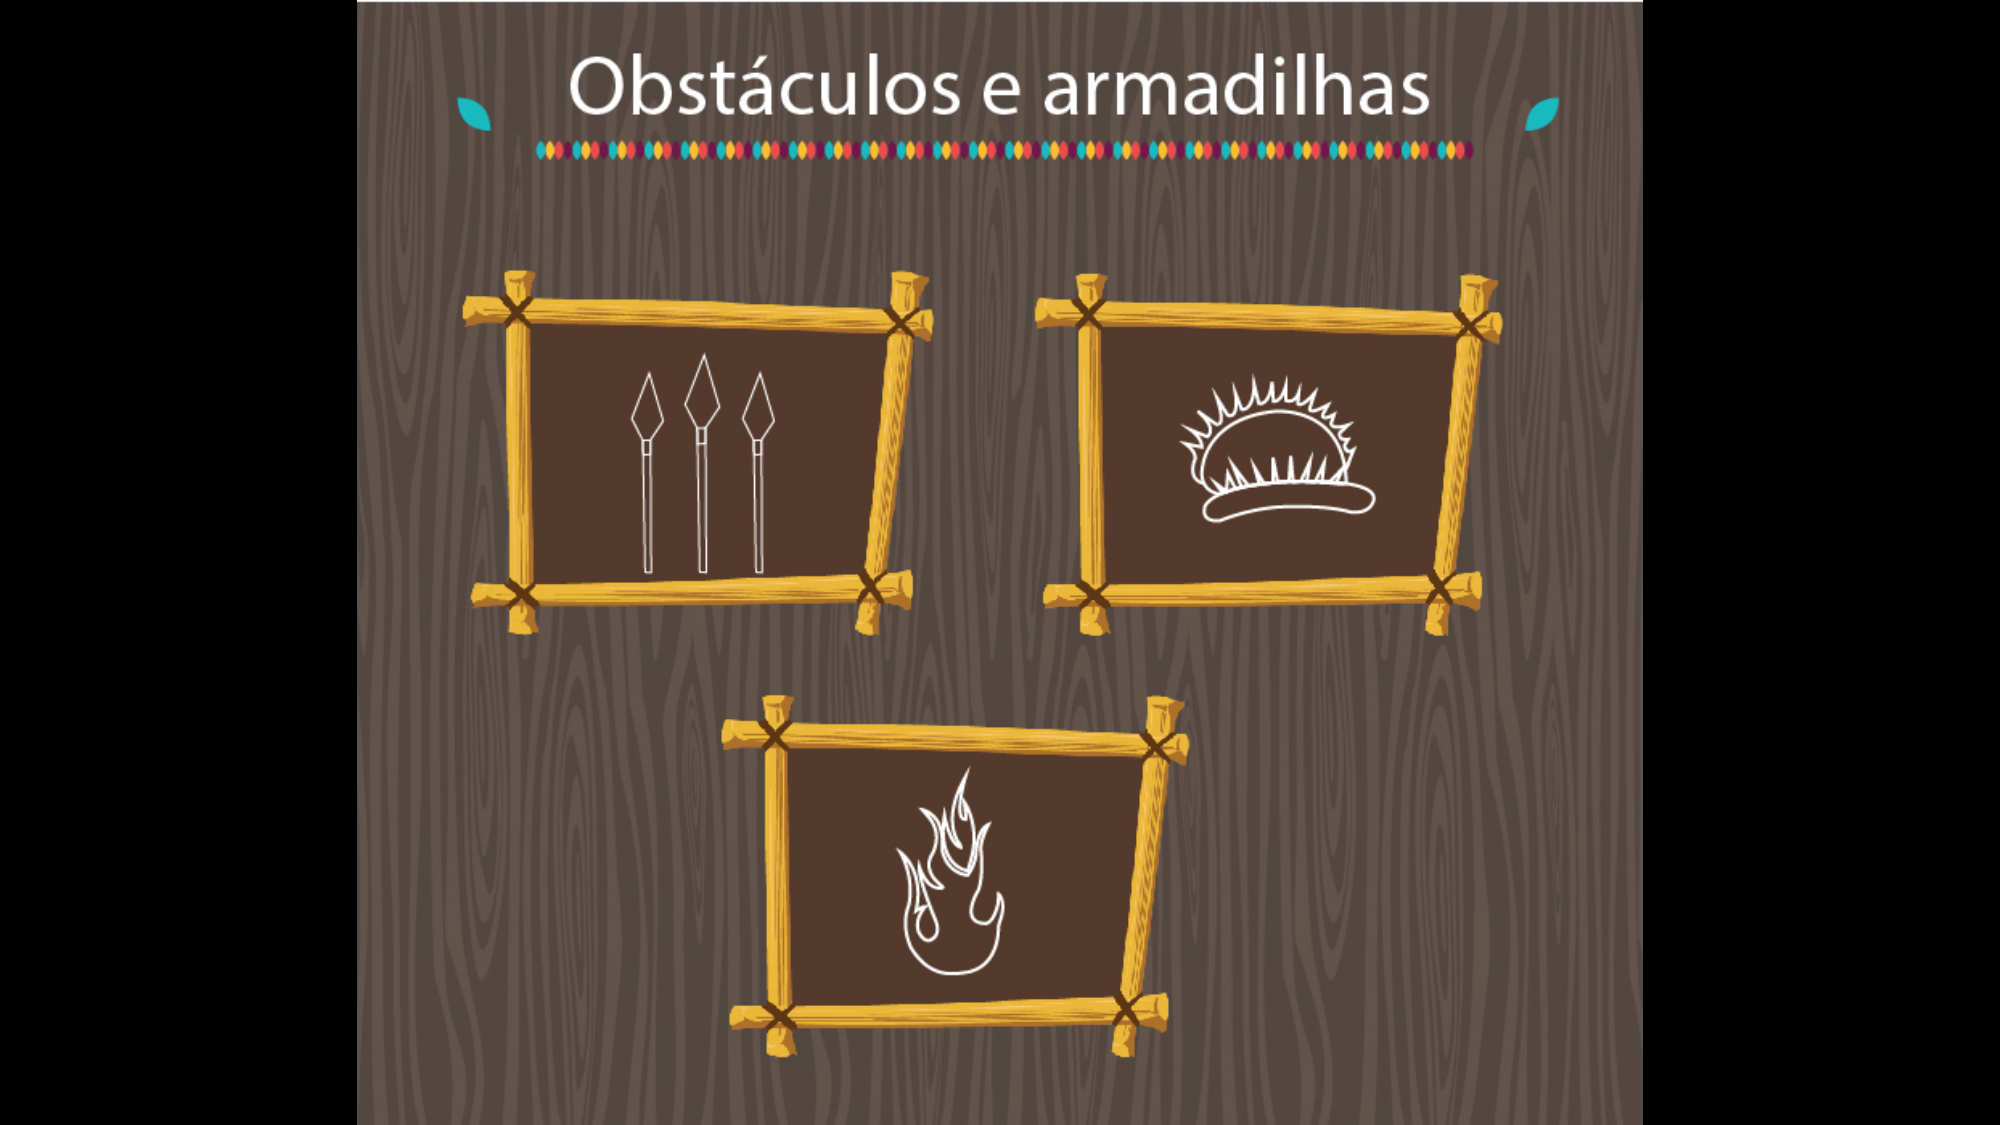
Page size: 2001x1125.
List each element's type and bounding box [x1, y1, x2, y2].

picture [357, 0, 1643, 1125]
